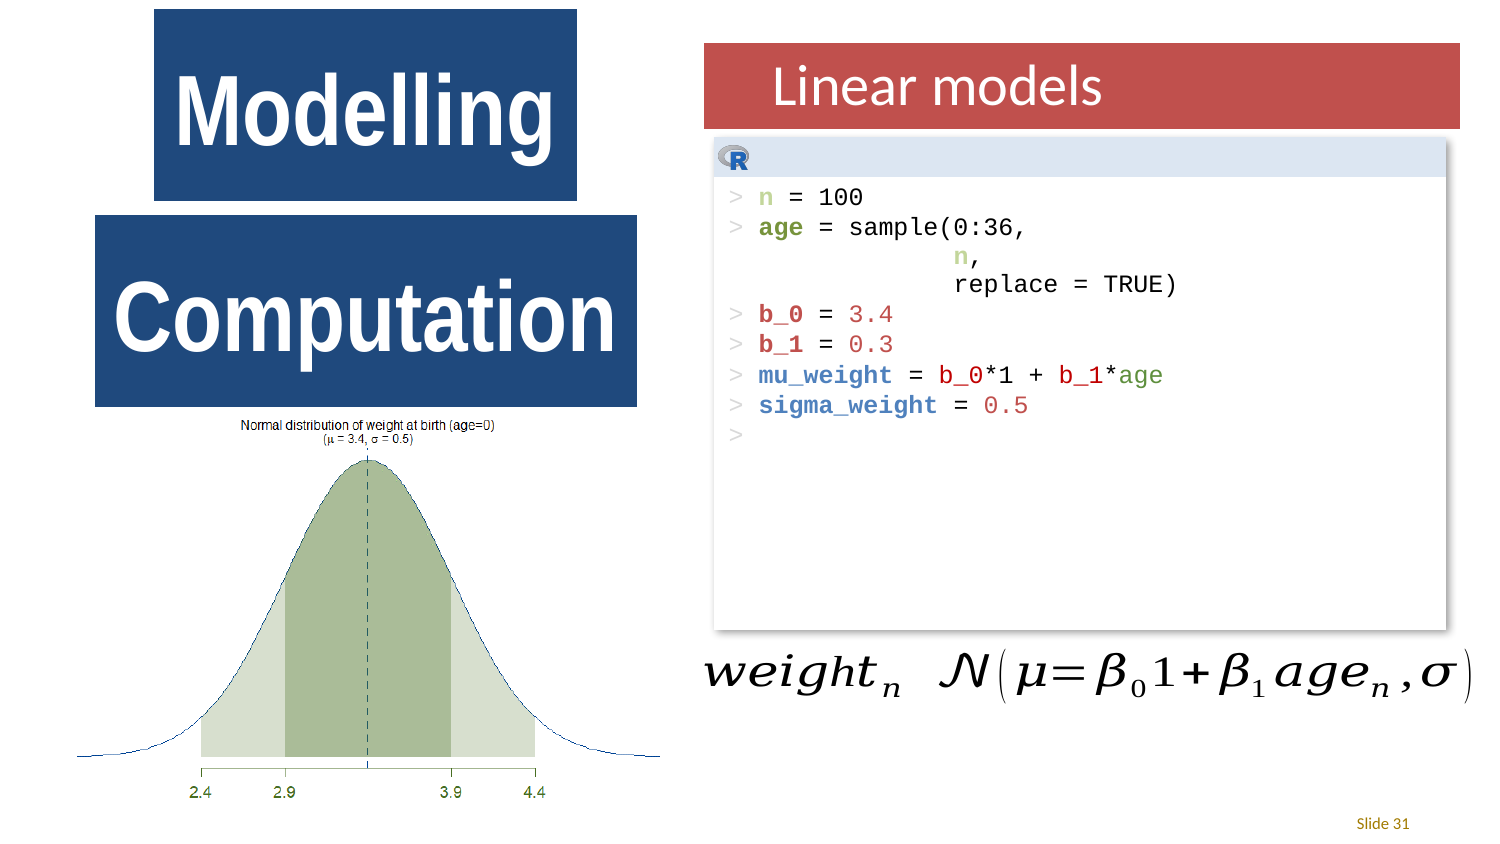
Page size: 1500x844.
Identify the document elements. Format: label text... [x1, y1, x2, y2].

picture [718, 145, 749, 170]
slide_number Slide 31 [1315, 809, 1425, 837]
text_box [701, 40, 1462, 132]
table_header [714, 141, 1446, 177]
picture [53, 416, 683, 808]
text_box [27, 6, 704, 823]
table_cell > n = 100 > age = sample(0:36, n, replace = TRUE) > b_0 = 3.4 > b_1 = 0.3 > mu_weight = b_0*1 + b_1*age > sigma_weight = 0.5 > [714, 177, 1446, 630]
